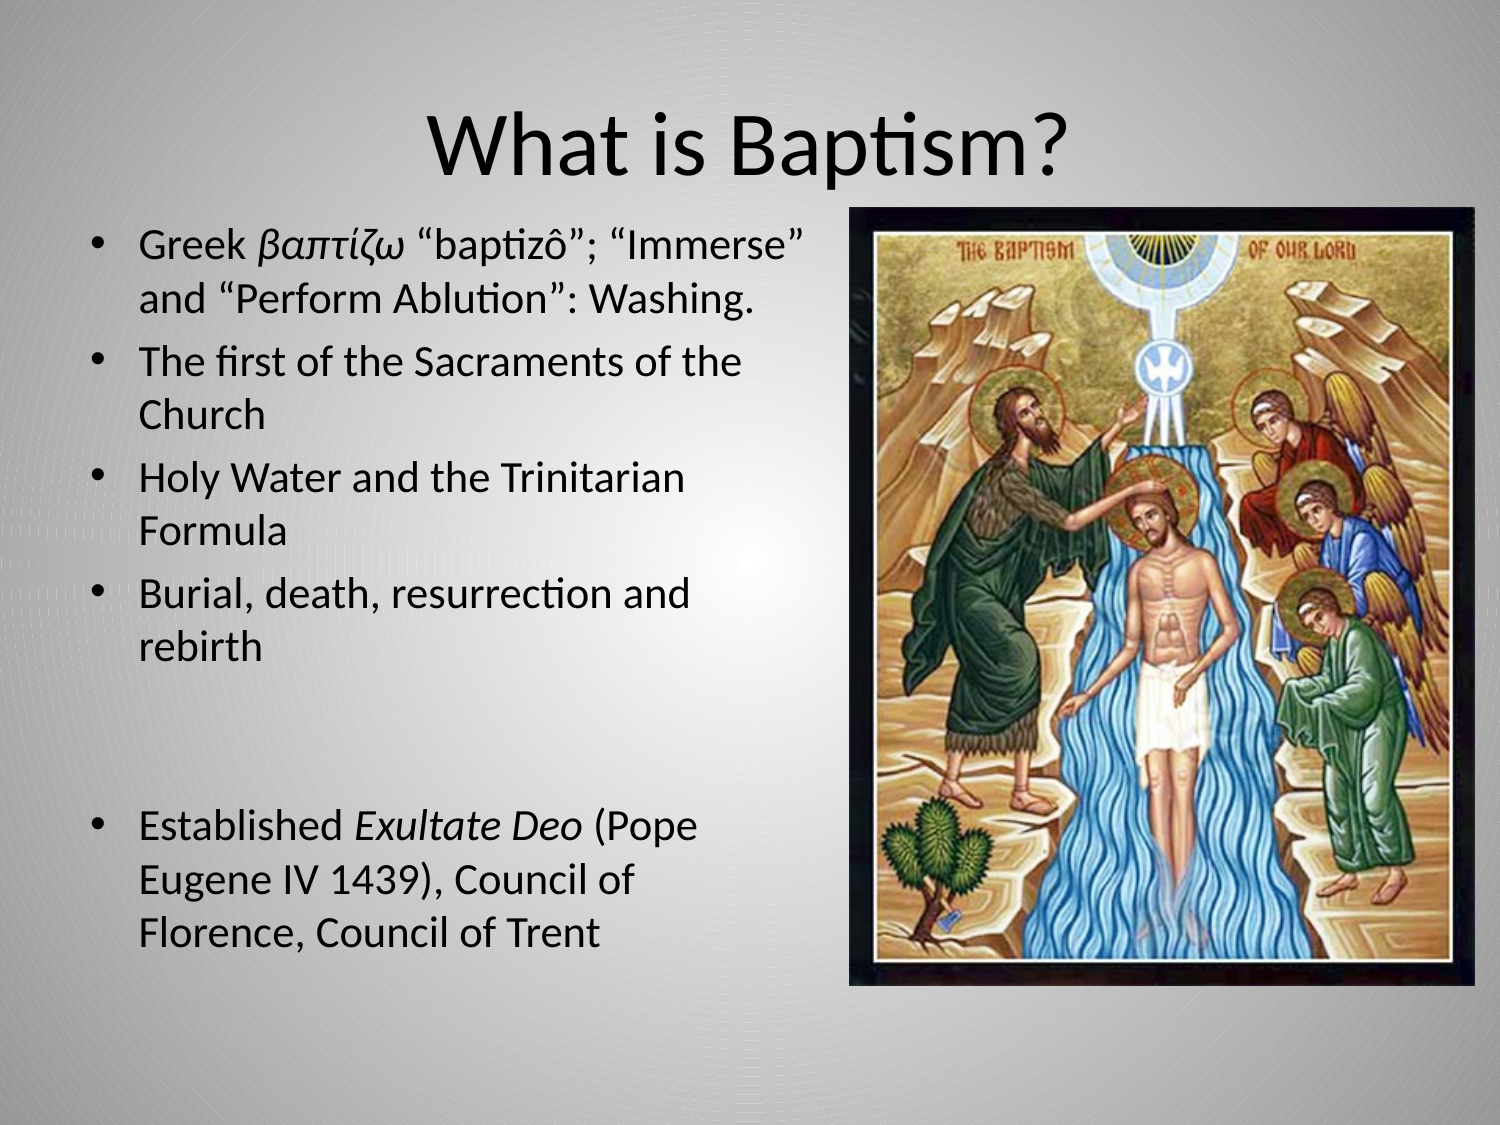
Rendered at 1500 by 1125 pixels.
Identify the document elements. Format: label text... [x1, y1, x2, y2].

title What is Baptism? [75, 45, 1425, 233]
list Greek βαπτίζω “baptizô”; “Immerse” and “Perform Ablution”: Washing. The first of the Sacraments of the Church Holy Water and the Trinitarian Formula Burial, death, resurrection and rebirth Established Exultate Deo (Pope Eugene IV 1439), Council of Florence, Council of Trent [75, 207, 825, 1025]
picture [849, 207, 1476, 986]
